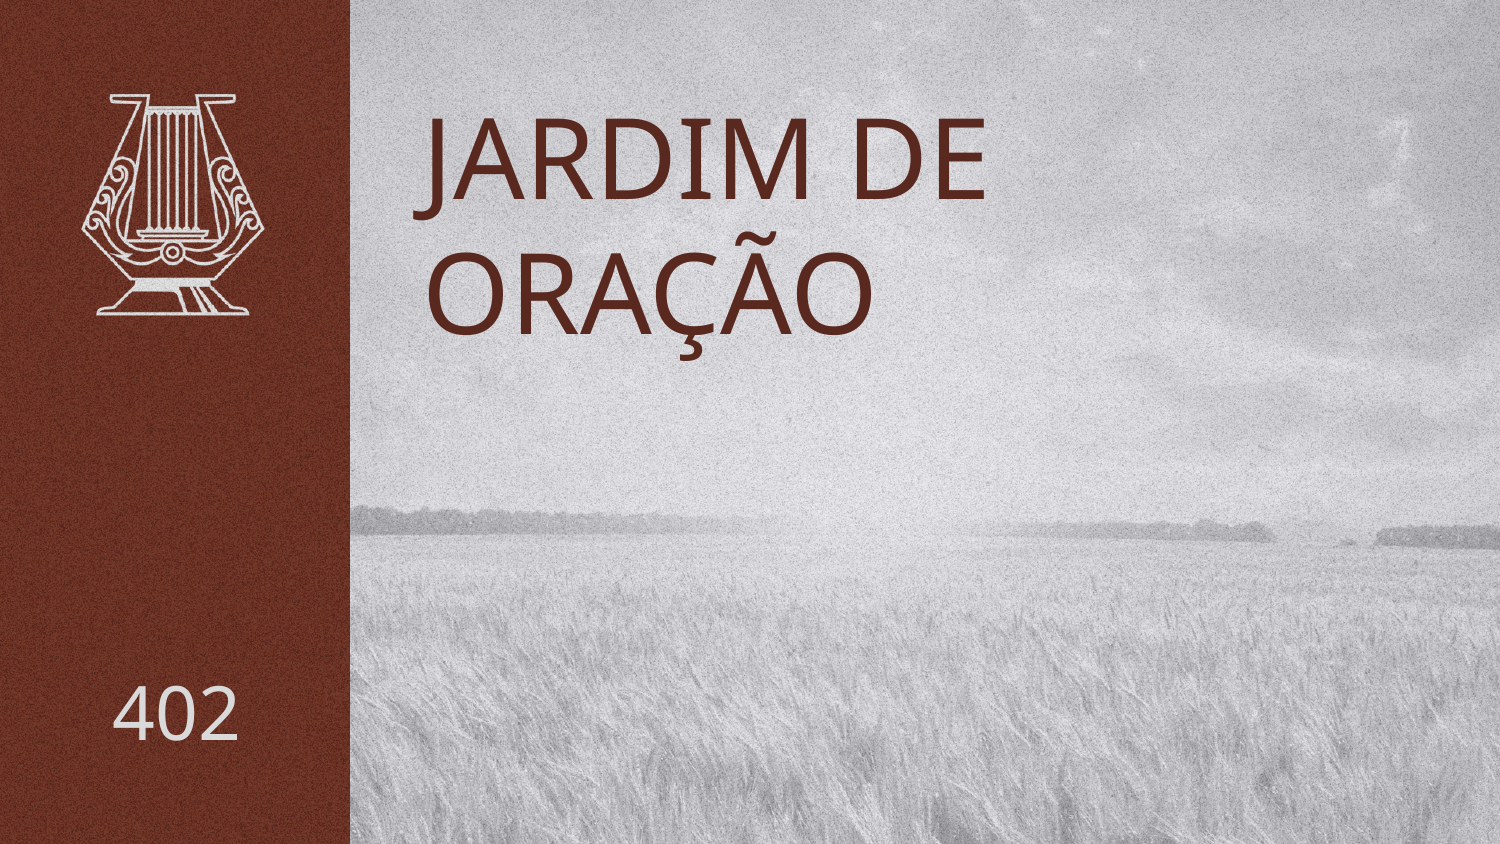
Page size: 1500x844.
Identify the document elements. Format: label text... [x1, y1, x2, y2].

picture [0, 0, 1500, 844]
list 402 [76, 658, 278, 765]
title JARDIM DE ORAÇÃO [407, 79, 1447, 777]
